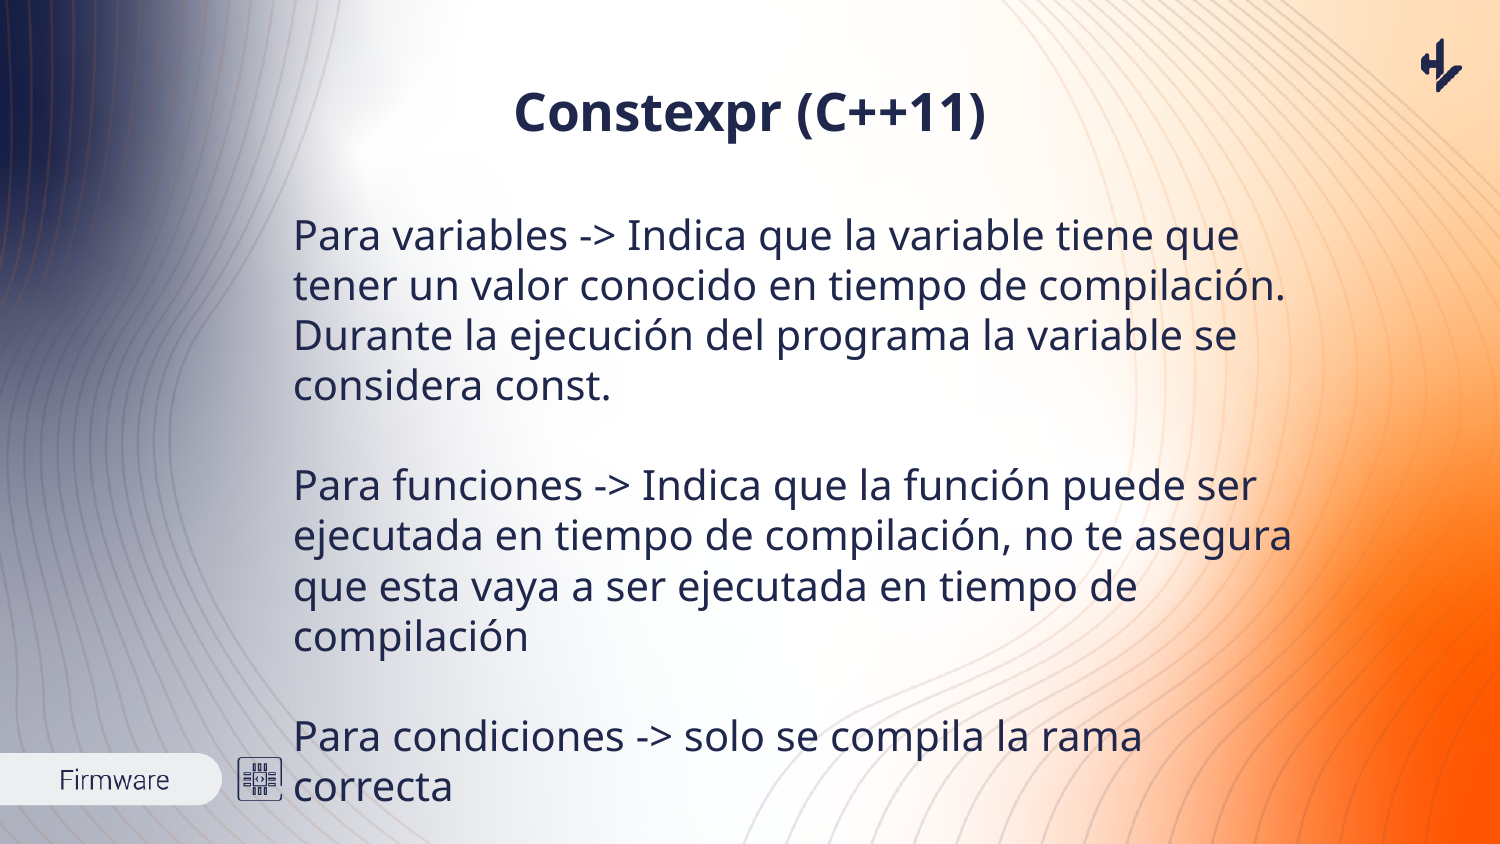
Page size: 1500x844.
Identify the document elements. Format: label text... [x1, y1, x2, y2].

text_box Para variables -> Indica que la variable tiene que tener un valor conocido en tiempo de compilación. Durante la ejecución del programa la variable se considera const. Para funciones -> Indica que la función puede ser ejecutada en tiempo de compilación, no te asegura que esta vaya a ser ejecutada en tiempo de compilación Para condiciones -> solo se compila la rama correcta [277, 194, 1320, 700]
title Constexpr (C++11) [51, 63, 1449, 158]
picture [0, 0, 1500, 844]
